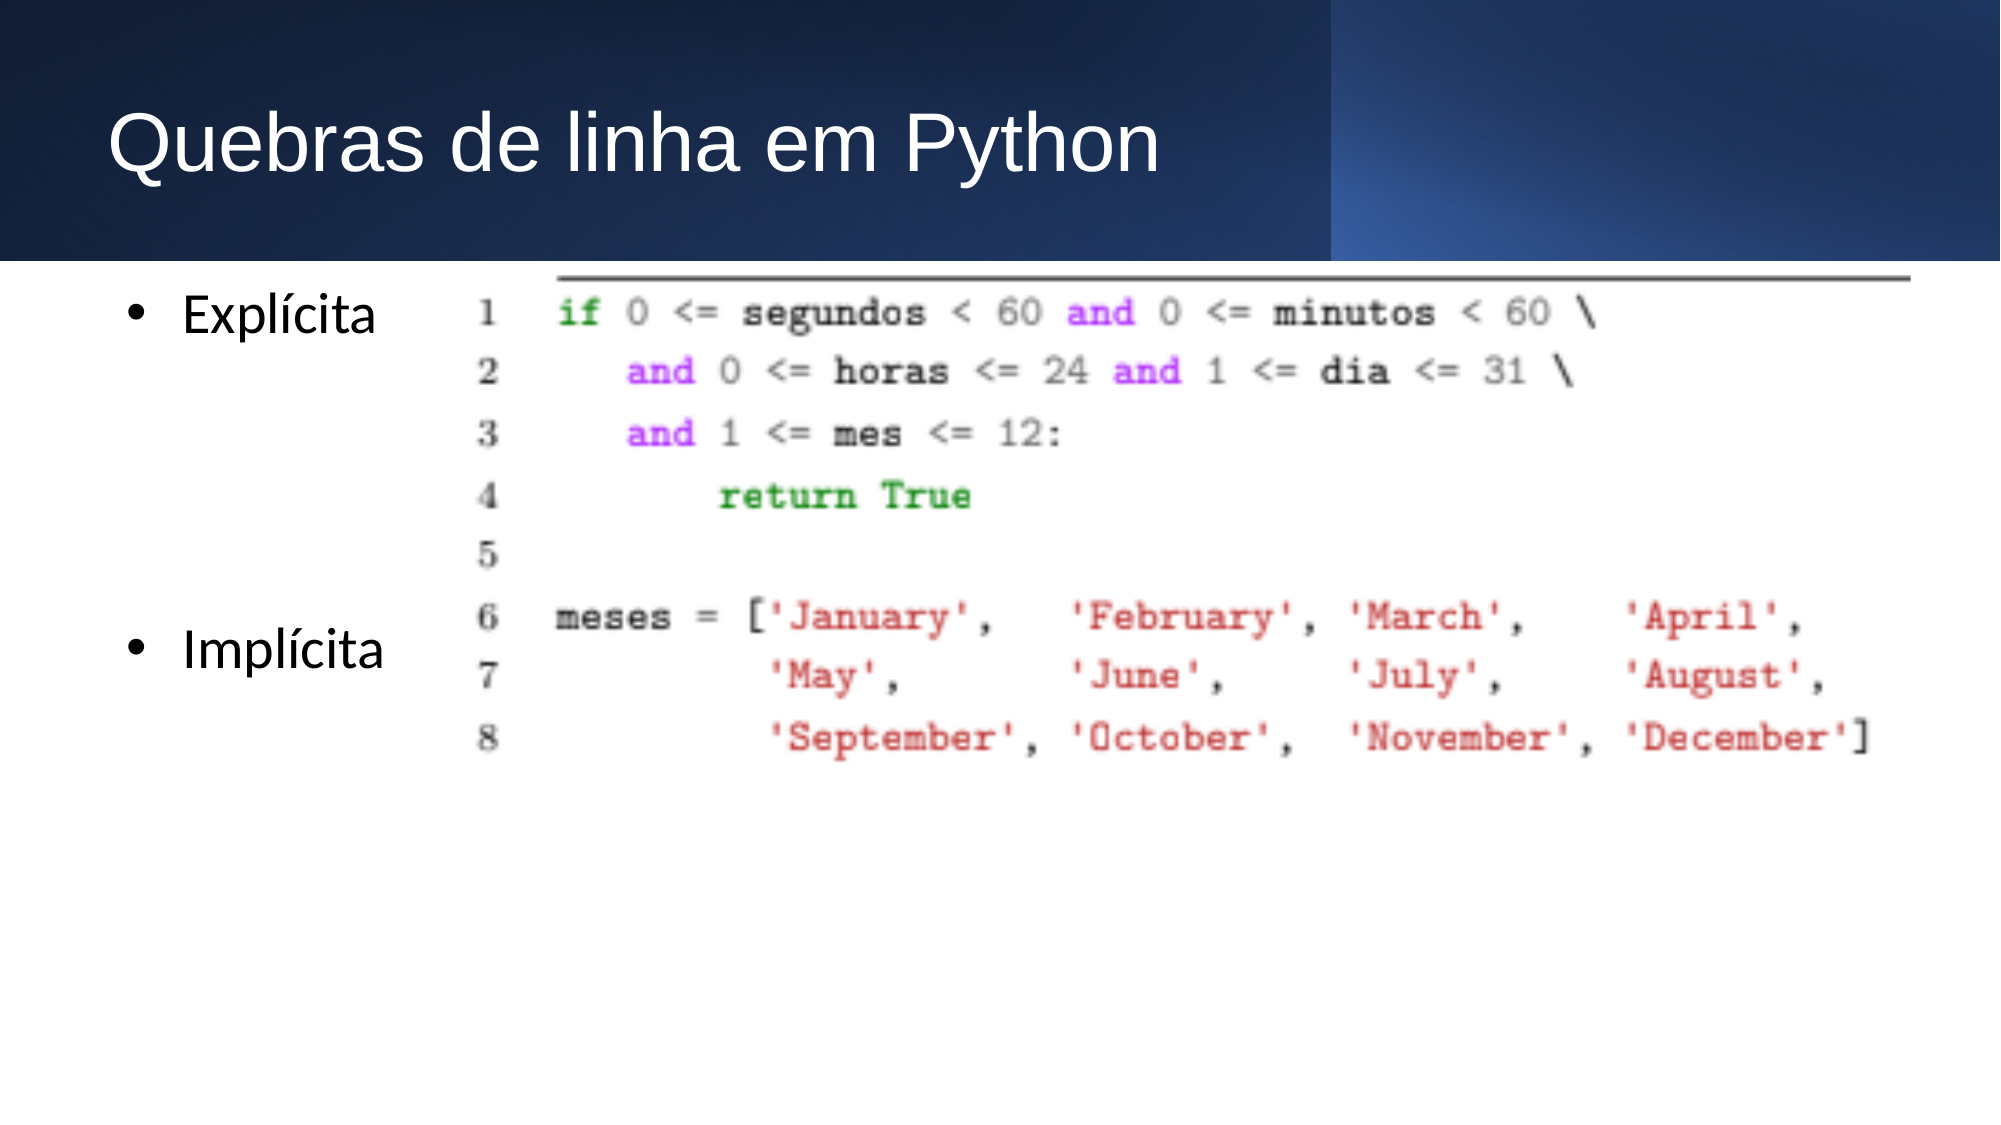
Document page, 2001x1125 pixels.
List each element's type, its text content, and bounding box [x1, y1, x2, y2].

list Explícita Implícita [92, 275, 621, 1014]
picture [452, 275, 1911, 777]
title Quebras de linha em Python [92, 35, 1925, 254]
